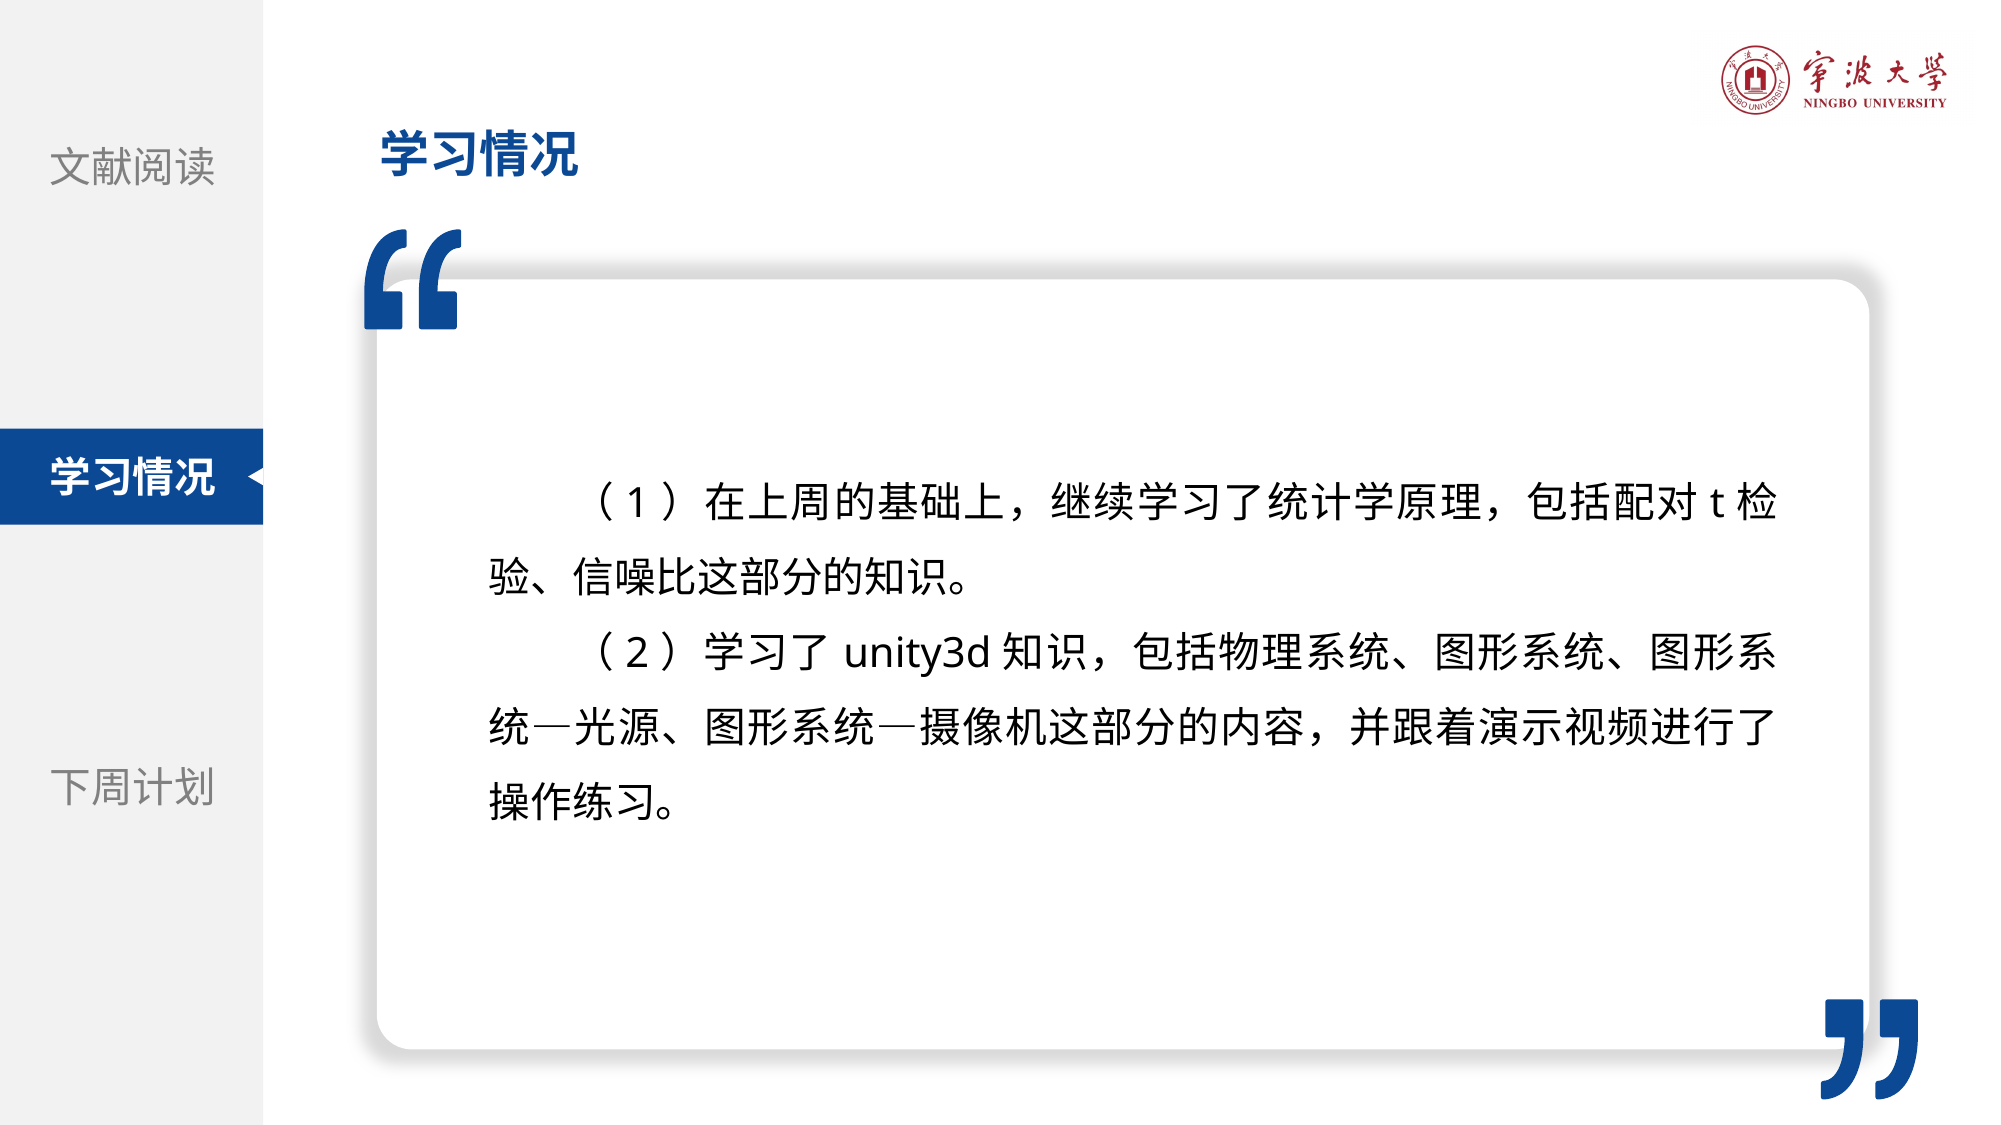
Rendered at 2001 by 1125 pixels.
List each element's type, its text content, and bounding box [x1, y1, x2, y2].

picture [1691, 29, 1976, 126]
text_box 文献阅读 [34, 133, 232, 199]
text_box 下周计划 [34, 753, 232, 819]
text_box 学习情况 [364, 114, 595, 190]
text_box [364, 229, 1918, 1100]
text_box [0, 428, 264, 525]
